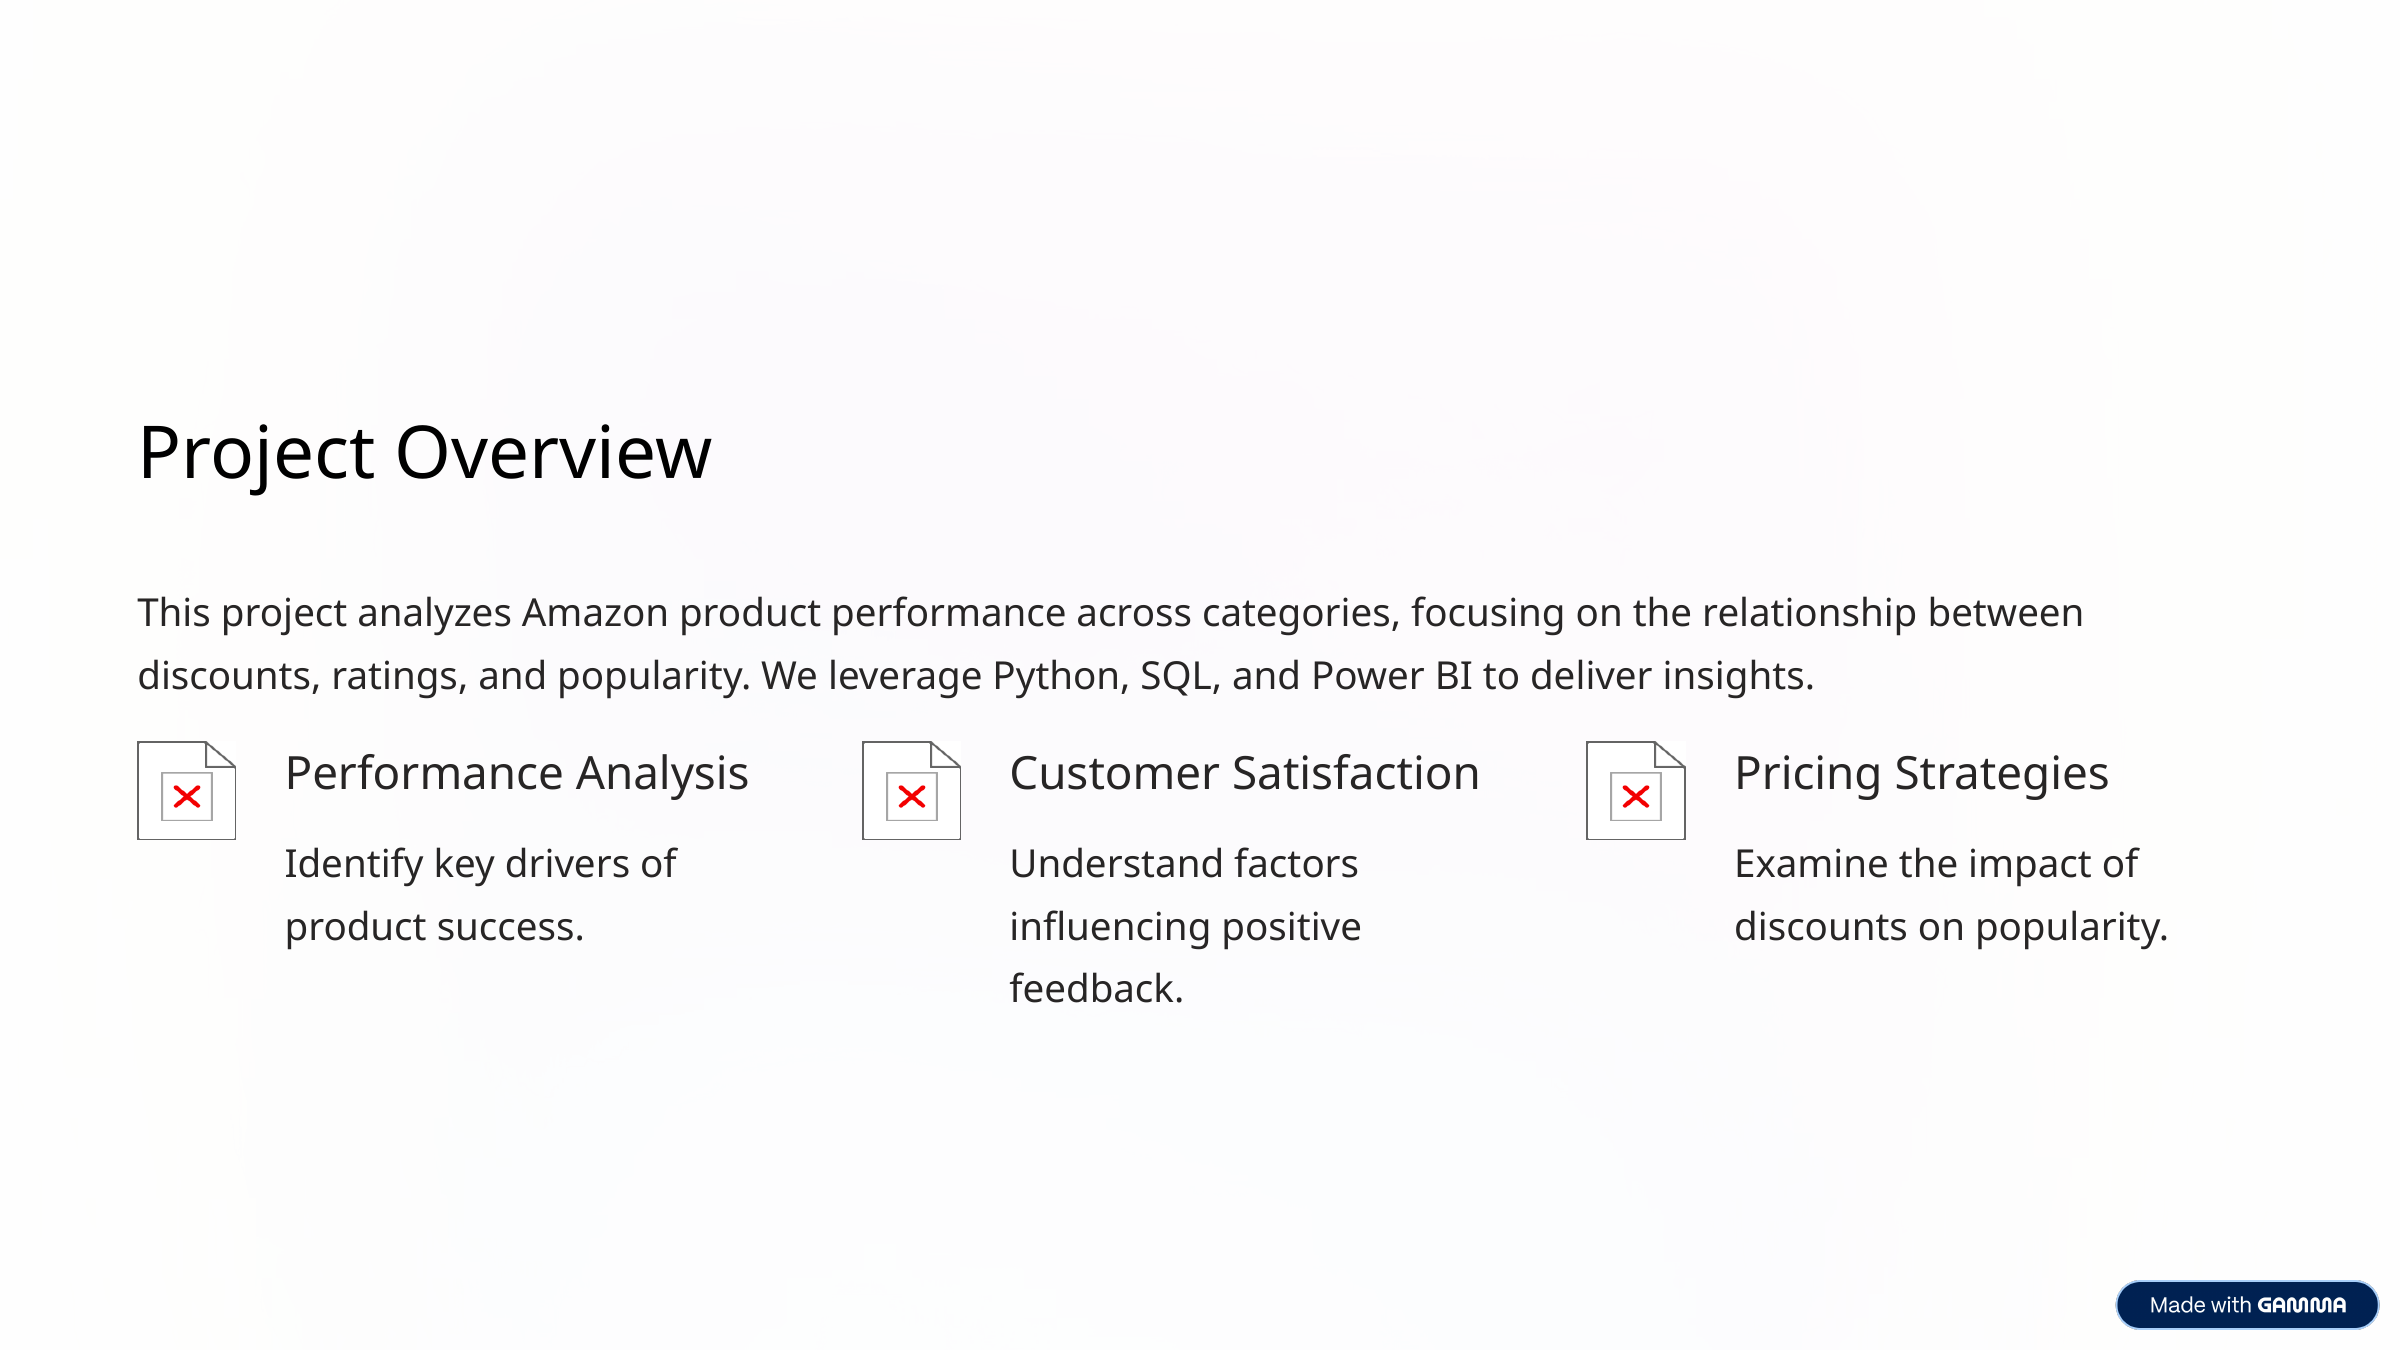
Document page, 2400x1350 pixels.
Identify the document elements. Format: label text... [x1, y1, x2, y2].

text_box Customer Satisfaction [1009, 741, 1500, 800]
text_box Project Overview [137, 401, 877, 494]
picture [1586, 741, 1686, 840]
text_box Understand factors influencing positive feedback. [1009, 823, 1538, 949]
picture [137, 741, 236, 840]
text_box Identify key drivers of product success. [284, 823, 813, 949]
text_box This project analyzes Amazon product performance across categories, focusing on the relationship between discounts, ratings, and popularity. We leverage Python, SQL, and Power BI to deliver insights. [137, 572, 2263, 698]
picture [862, 741, 961, 840]
text_box Examine the impact of discounts on popularity. [1734, 823, 2263, 949]
text_box Performance Analysis [284, 741, 775, 800]
picture [2106, 1271, 2389, 1339]
text_box Pricing Strategies [1734, 741, 2197, 800]
